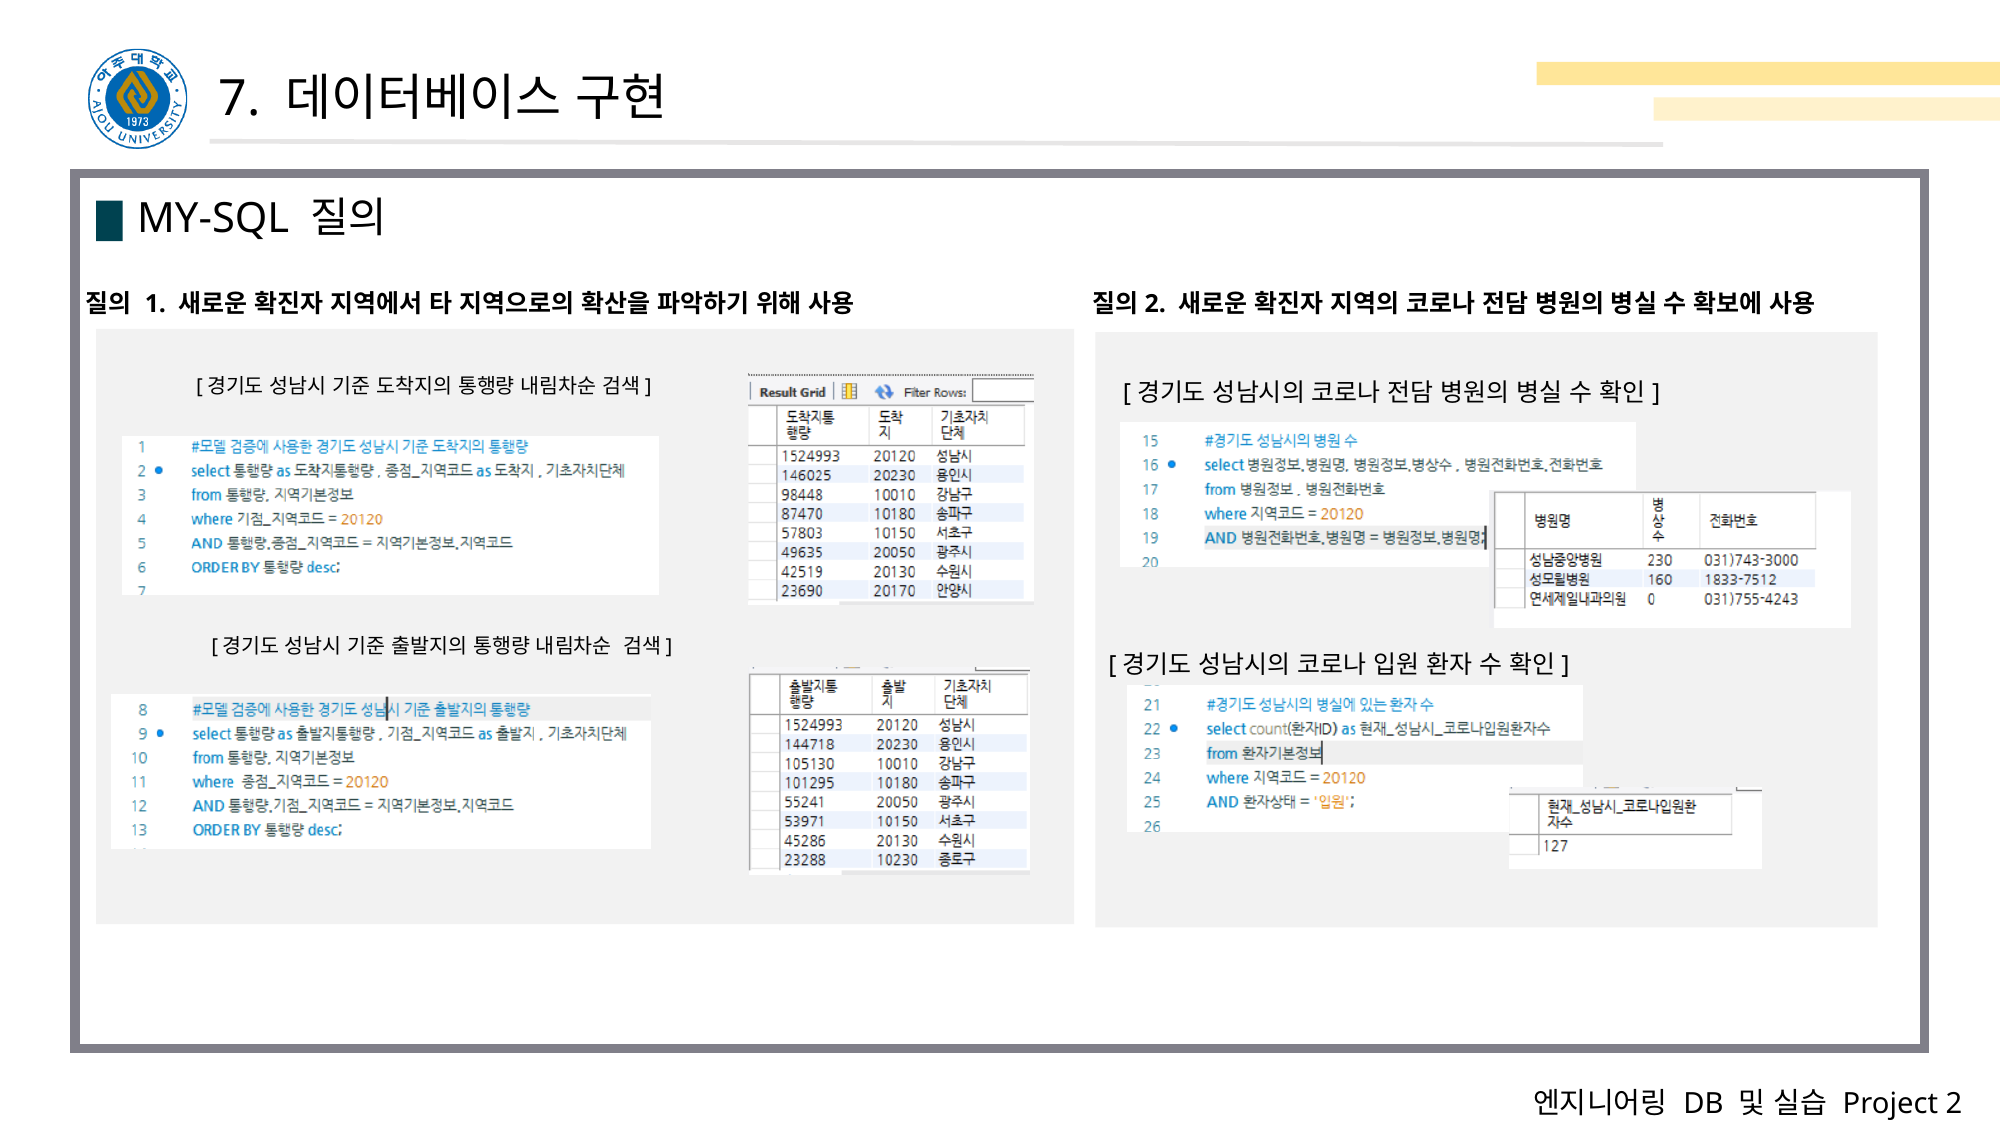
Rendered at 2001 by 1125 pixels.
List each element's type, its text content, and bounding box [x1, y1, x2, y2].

text_box [경기도 성남시의 코로나 전담 병원의 병실 수 확인] [1048, 383, 1735, 425]
picture [122, 436, 659, 595]
text_box MY-SQL 질의 [122, 183, 817, 249]
picture [111, 694, 651, 850]
text_box 질의2. 새로운 확진자 지역의 코로나 전담 병원의 병실 수 확보에 사용 [992, 283, 1917, 383]
text_box [1653, 96, 2000, 122]
picture [67, 39, 204, 159]
text_box 7. 데이터베이스 구현 [204, 58, 899, 134]
picture [1127, 685, 1762, 869]
text_box [95, 200, 122, 242]
picture [748, 667, 1030, 875]
text_box 질의 1. 새로운 확진자 지역에서 타 지역으로의 확산을 파악하기 위해 사용 [9, 283, 933, 383]
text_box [209, 141, 1664, 145]
text_box [74, 172, 1926, 1050]
picture [748, 373, 1034, 605]
picture [1120, 421, 1851, 628]
text_box [1536, 61, 2000, 86]
text_box 엔지니어링 DB 및 실습 Project 2조 [1518, 1077, 2000, 1125]
text_box [경기도 성남시 기준 도착지의 통행량 내림차순 검색] [155, 383, 692, 421]
text_box [경기도 성남시의 코로나 입원 환자 수 확인] [995, 644, 1683, 697]
text_box [경기도 성남시 기준 출발지의 통행량 내림차순 검색] [154, 627, 730, 680]
